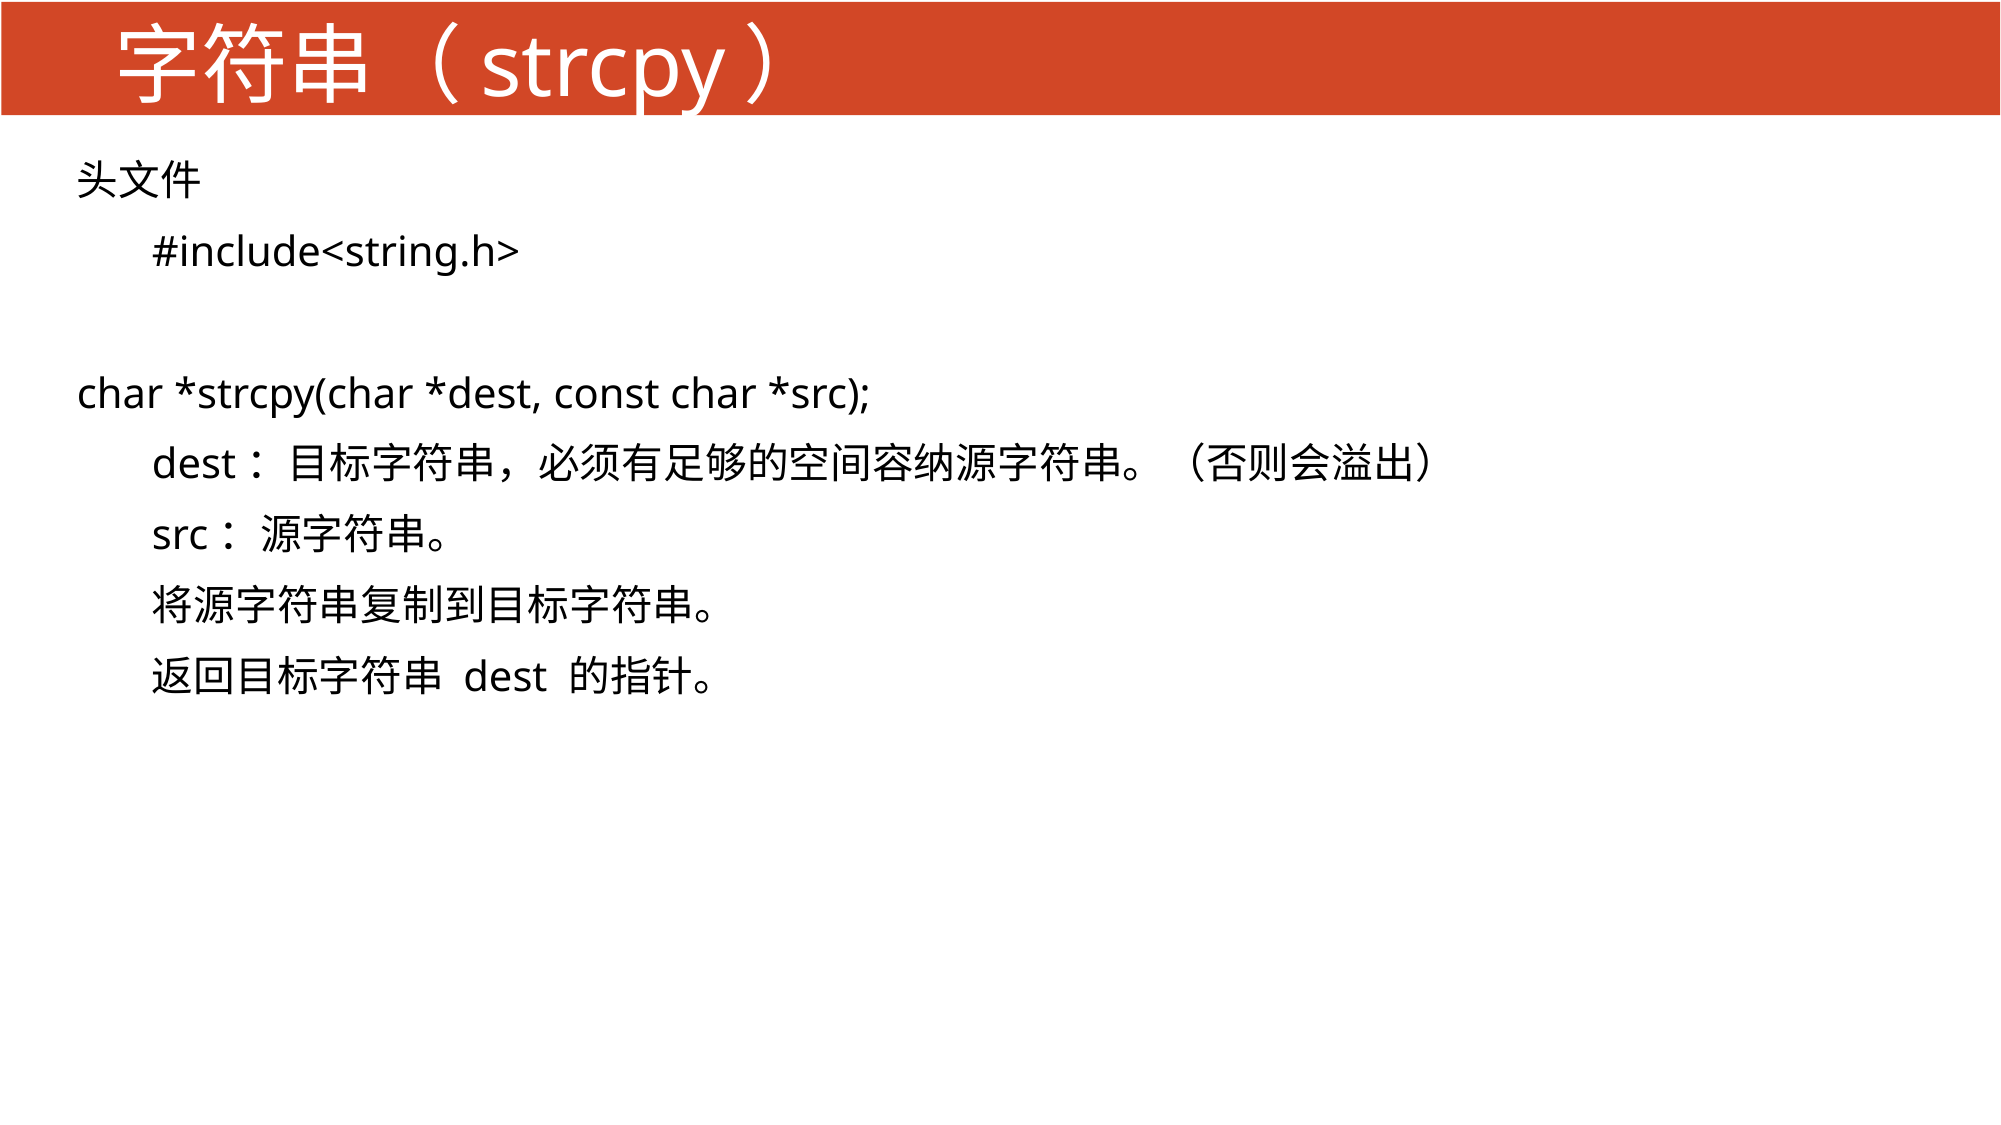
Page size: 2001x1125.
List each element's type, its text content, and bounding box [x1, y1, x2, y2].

list 头文件 #include<string.h> char *strcpy(char *dest, const char *src); dest：目标字符串，必须有足够的空间容纳源字符串。（否则会溢出） src：源字符串。 将源字符串复制到目标字符串。 返回目标字符串 dest 的指针。 [61, 146, 1939, 1107]
title 字符串（strcpy） [99, 1, 1863, 122]
